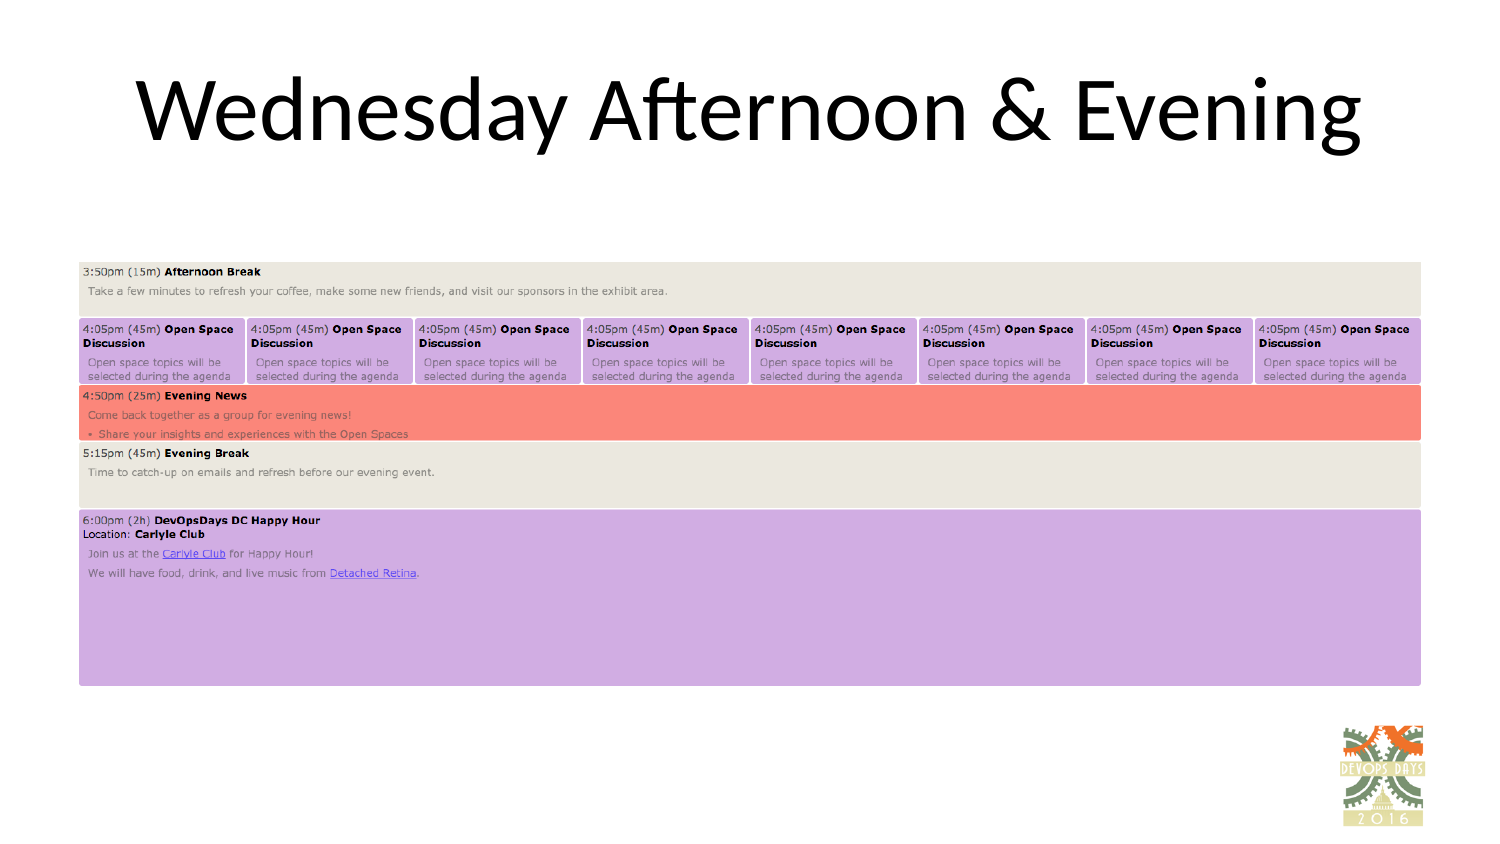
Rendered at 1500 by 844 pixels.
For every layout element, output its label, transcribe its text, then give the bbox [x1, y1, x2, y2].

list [74, 196, 1426, 754]
picture [1336, 716, 1430, 837]
title Wednesday Afternoon & Evening [75, 33, 1425, 175]
